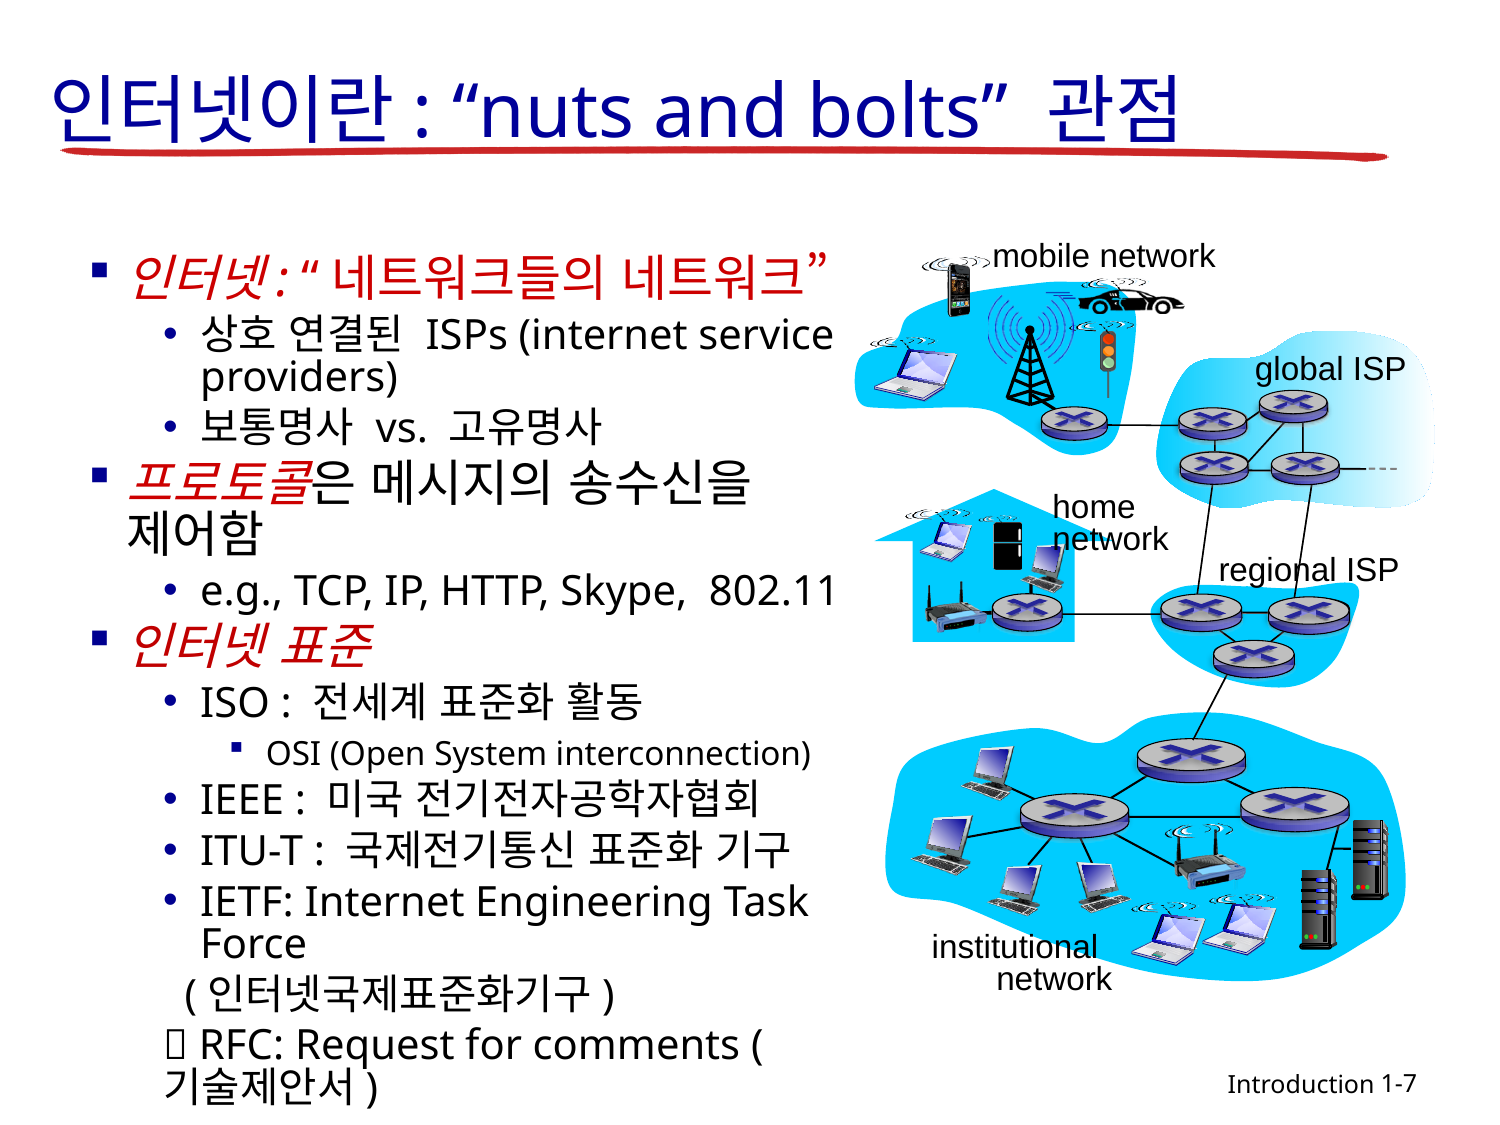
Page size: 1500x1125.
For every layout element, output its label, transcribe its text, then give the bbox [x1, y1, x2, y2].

text_box 인터넷이란: “nuts and bolts” 관점 [34, 31, 1410, 185]
slide_number 1-7 [1365, 1059, 1477, 1106]
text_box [853, 226, 1437, 1006]
footer Introduction [1209, 1060, 1391, 1109]
picture [53, 142, 1405, 166]
list 인터넷: “네트워크들의 네트워크” 상호 연결된 ISPs (internet service providers) 보통명사 vs. 고유명사 프로토콜은 메시지의 송수신을 제어함 e.g., TCP, IP, HTTP, Skype, 802.11 인터넷 표준 ISO : 전세계 표준화 활동 OSI (Open System interconnection) IEEE : 미국 전기전자공학자협회 ITU-T : 국제전기통신 표준화 기구 IETF: Internet Engineering Task Force (인터넷국제표준화기구)  RFC: Request for comments (기술제안서) [72, 248, 848, 981]
